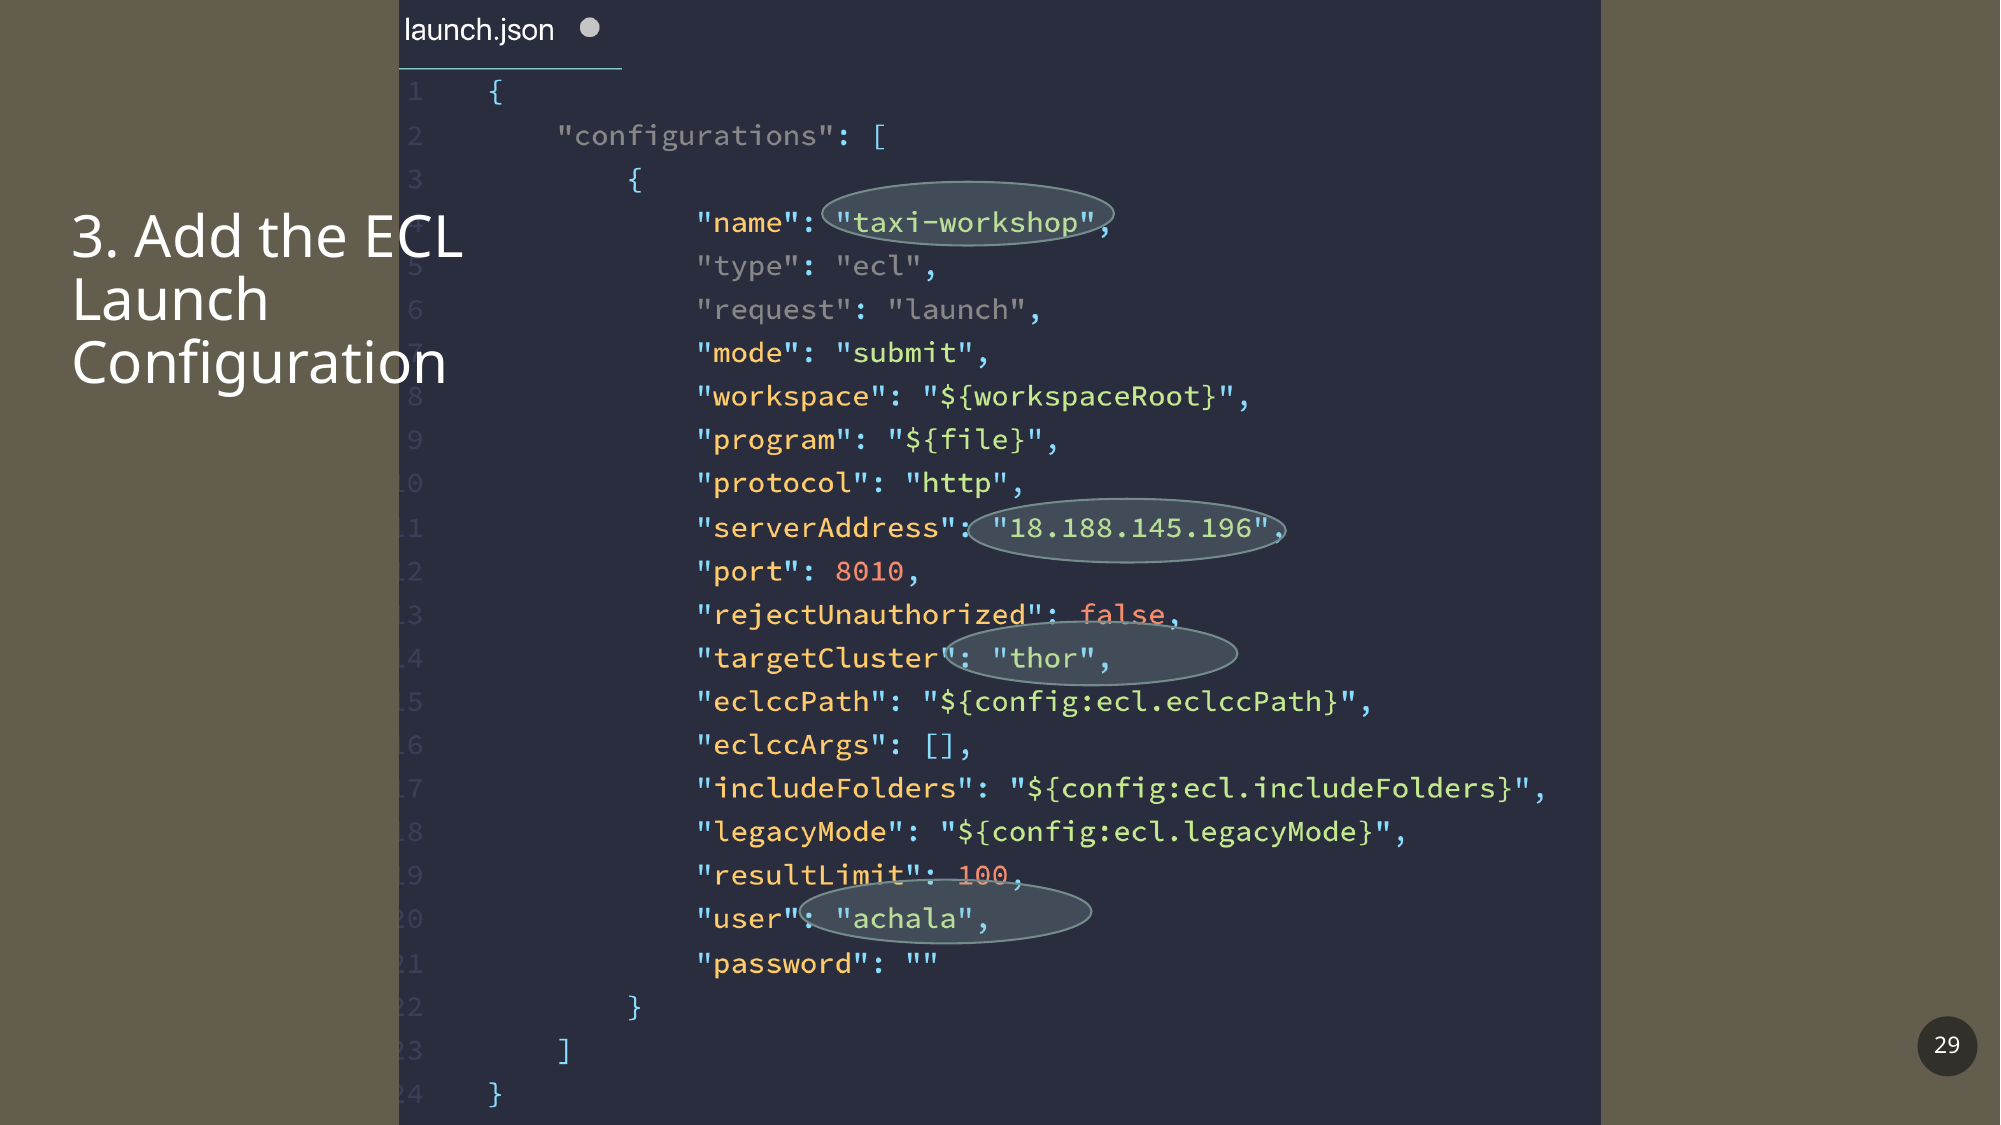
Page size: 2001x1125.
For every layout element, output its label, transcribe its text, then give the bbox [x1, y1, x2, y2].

picture [399, 0, 1601, 1125]
slide_number 29 [1917, 1016, 1978, 1077]
text_box 3. Add the ECL Launch Configuration [56, 199, 399, 291]
